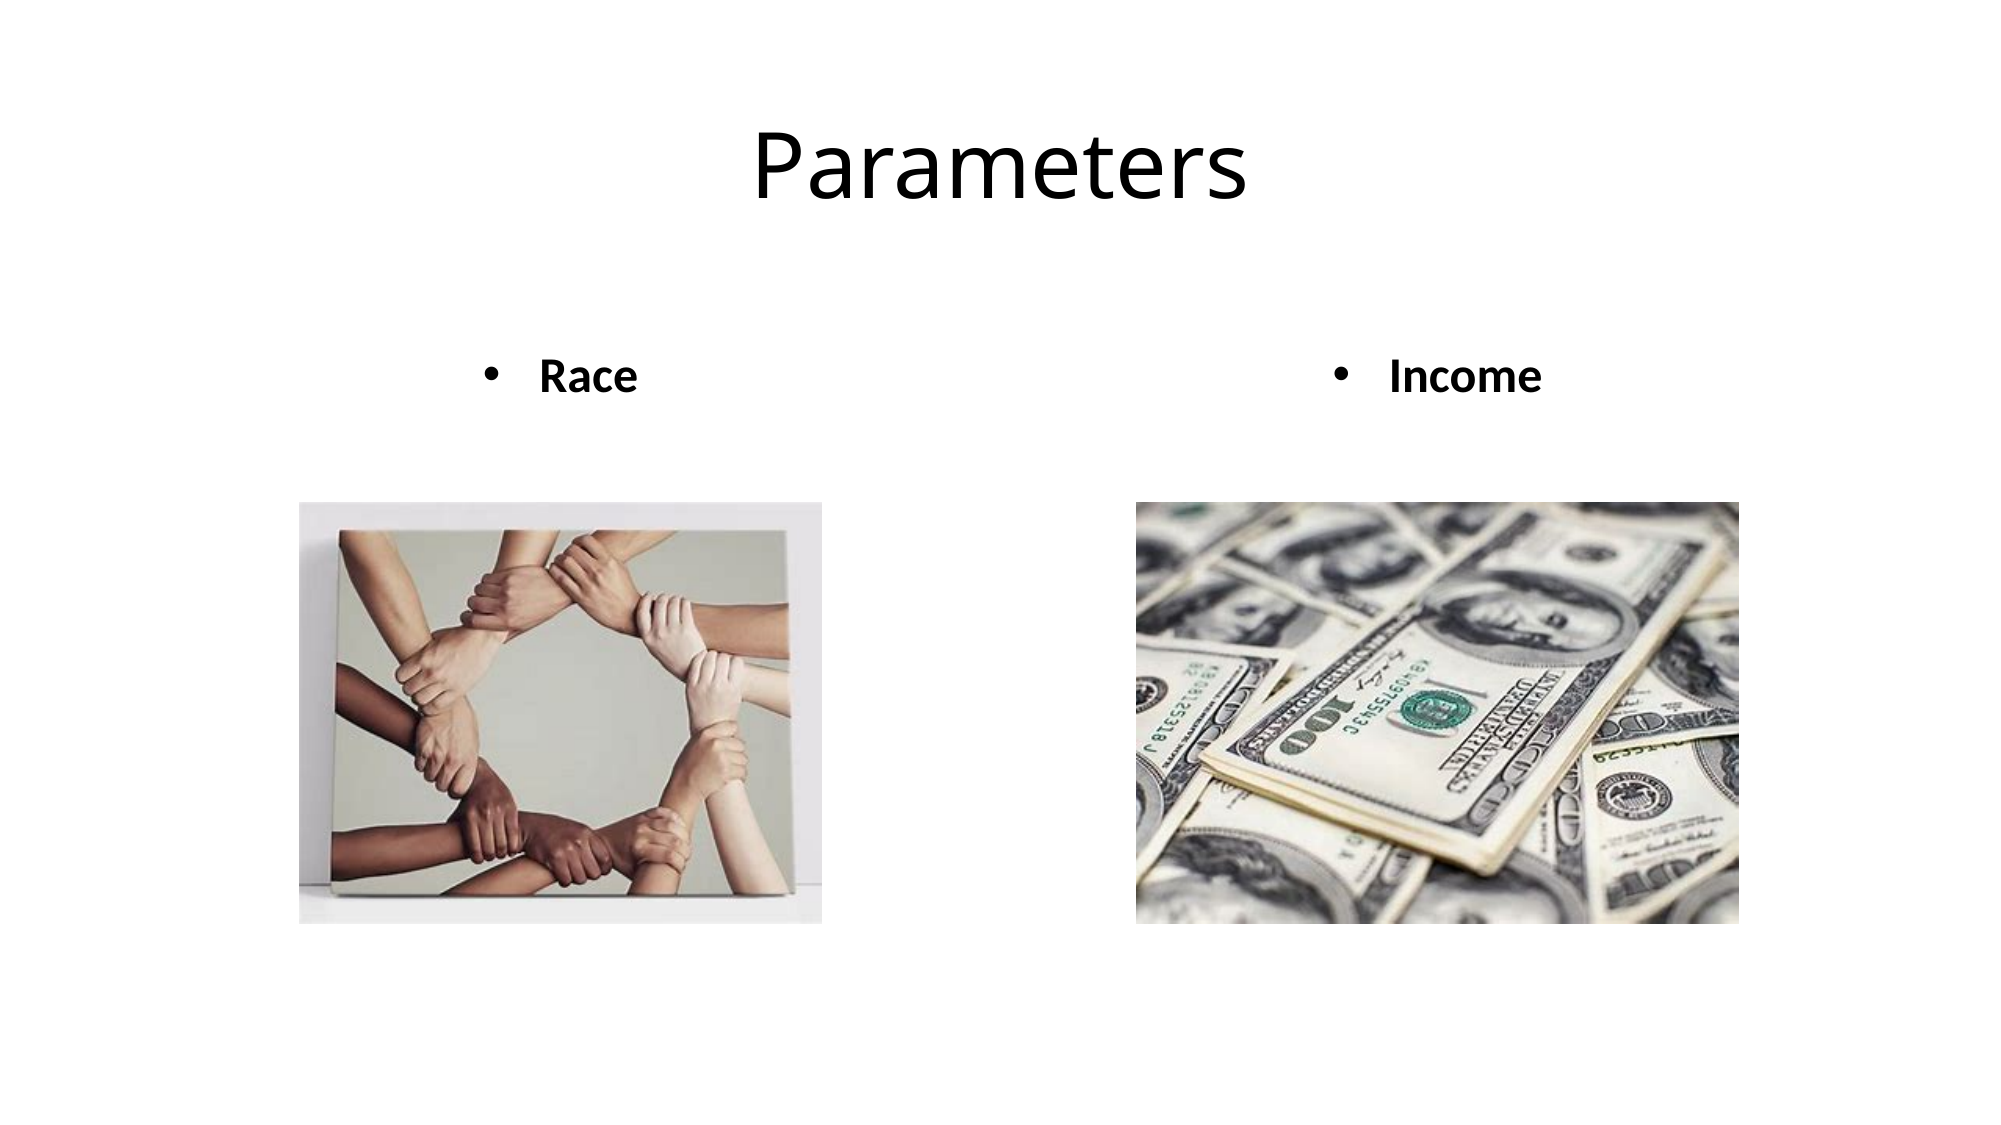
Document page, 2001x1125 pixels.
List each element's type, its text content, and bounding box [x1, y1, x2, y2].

list Race [137, 275, 984, 411]
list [299, 502, 822, 925]
list Income [1012, 275, 1863, 411]
title Parameters [137, 59, 1863, 278]
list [1136, 502, 1739, 925]
